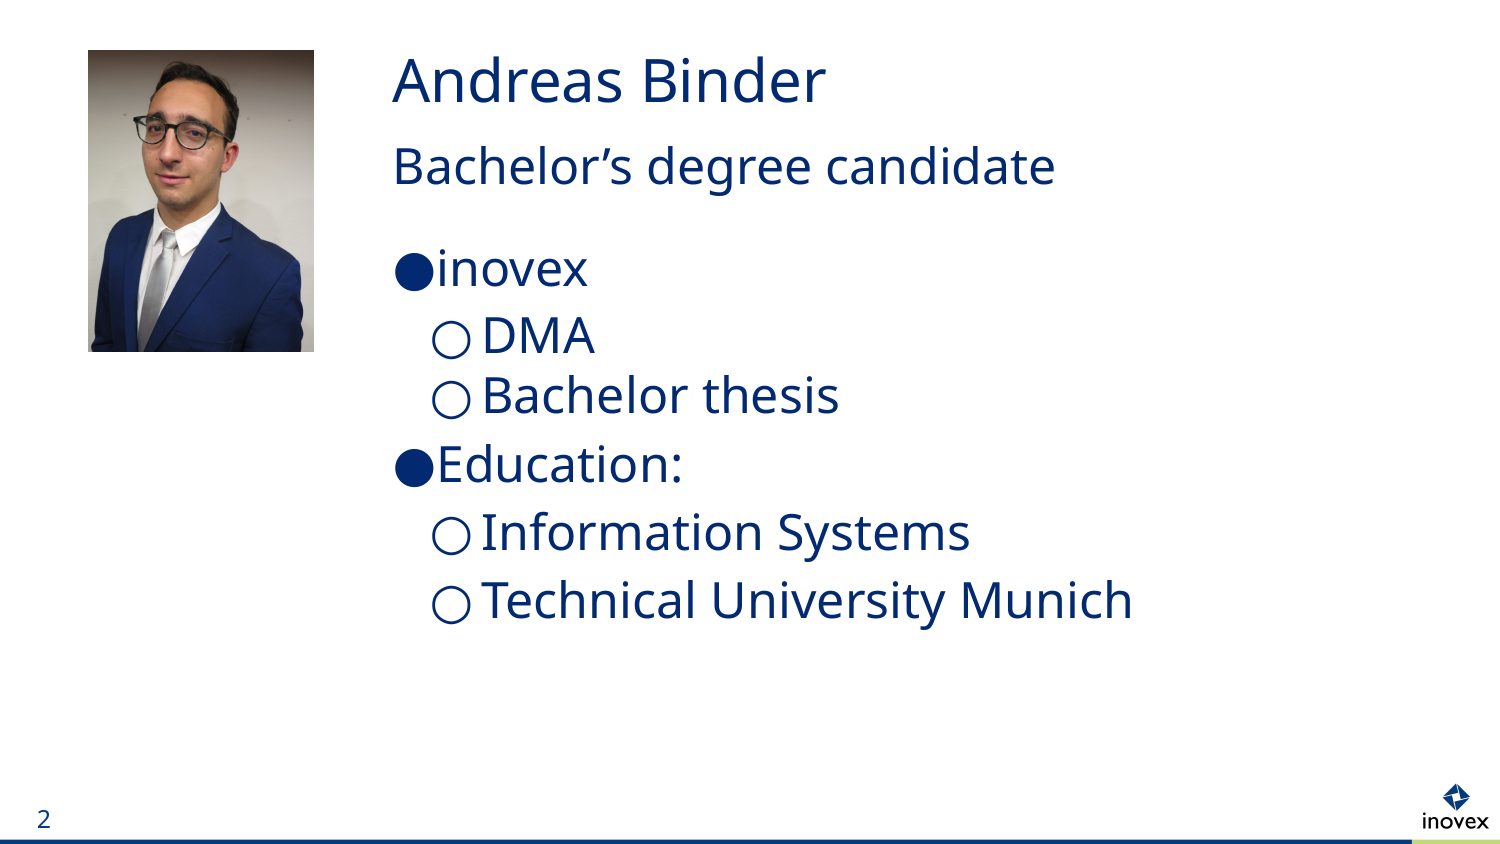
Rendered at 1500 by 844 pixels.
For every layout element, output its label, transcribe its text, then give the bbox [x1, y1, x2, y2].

list Bachelor’s degree candidate [377, 126, 1412, 222]
picture [1414, 764, 1498, 844]
slide_number ‹#› [0, 799, 88, 842]
title Andreas Binder [377, 32, 1412, 125]
picture [87, 50, 314, 352]
list inovex DMA Bachelor thesis Education: Information Systems Technical University Munich [377, 228, 1390, 800]
